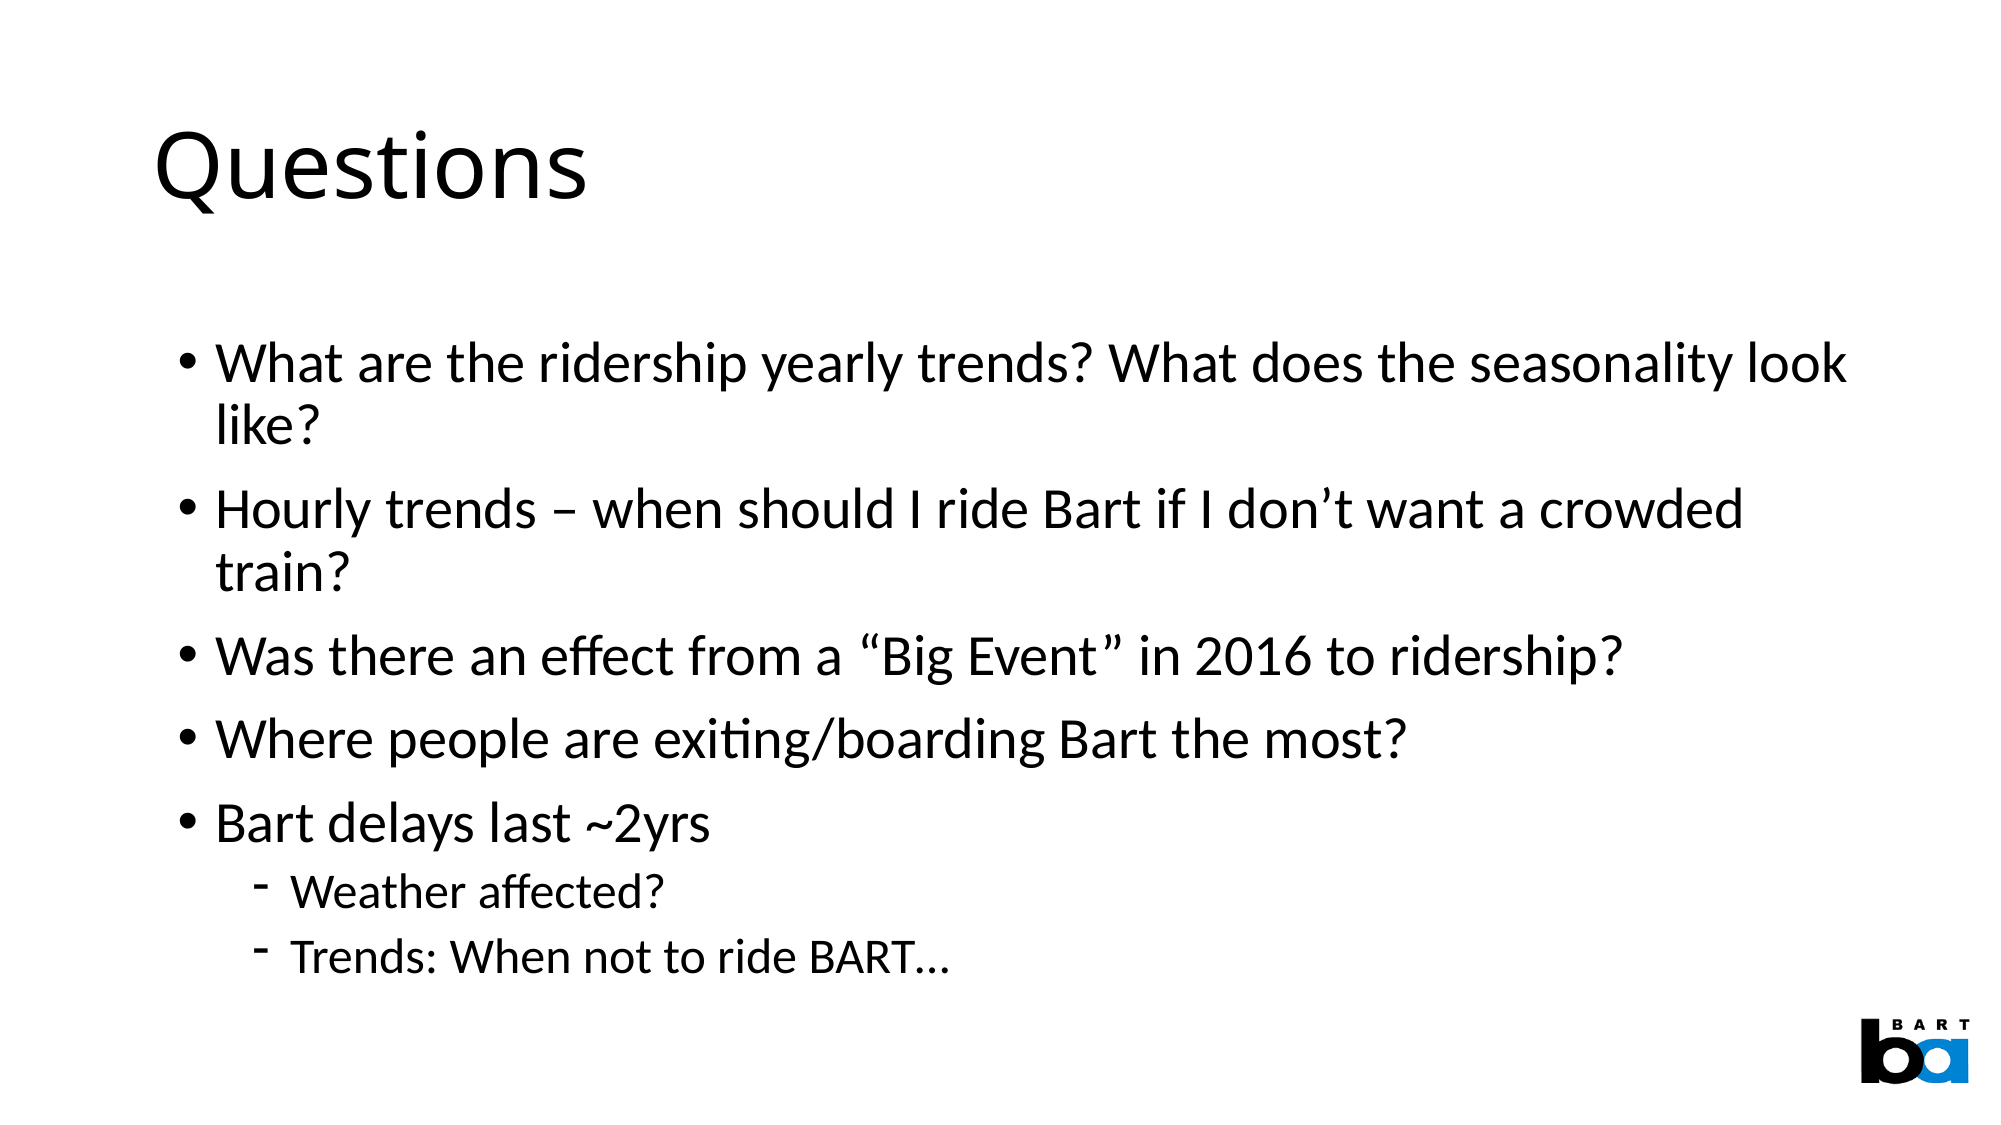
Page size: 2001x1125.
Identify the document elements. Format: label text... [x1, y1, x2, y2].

text_box What are the ridership yearly trends? What does the seasonality look like? Hourly trends – when should I ride Bart if I don’t want a crowded train? Was there an effect from a “Big Event” in 2016 to ridership? Where people are exiting/boarding Bart the most? Bart delays last ~2yrs Weather affected? Trends: When not to ride BART… [162, 324, 1888, 1039]
title Questions [137, 59, 1863, 278]
picture [1841, 977, 1989, 1125]
list [137, 299, 1863, 1014]
